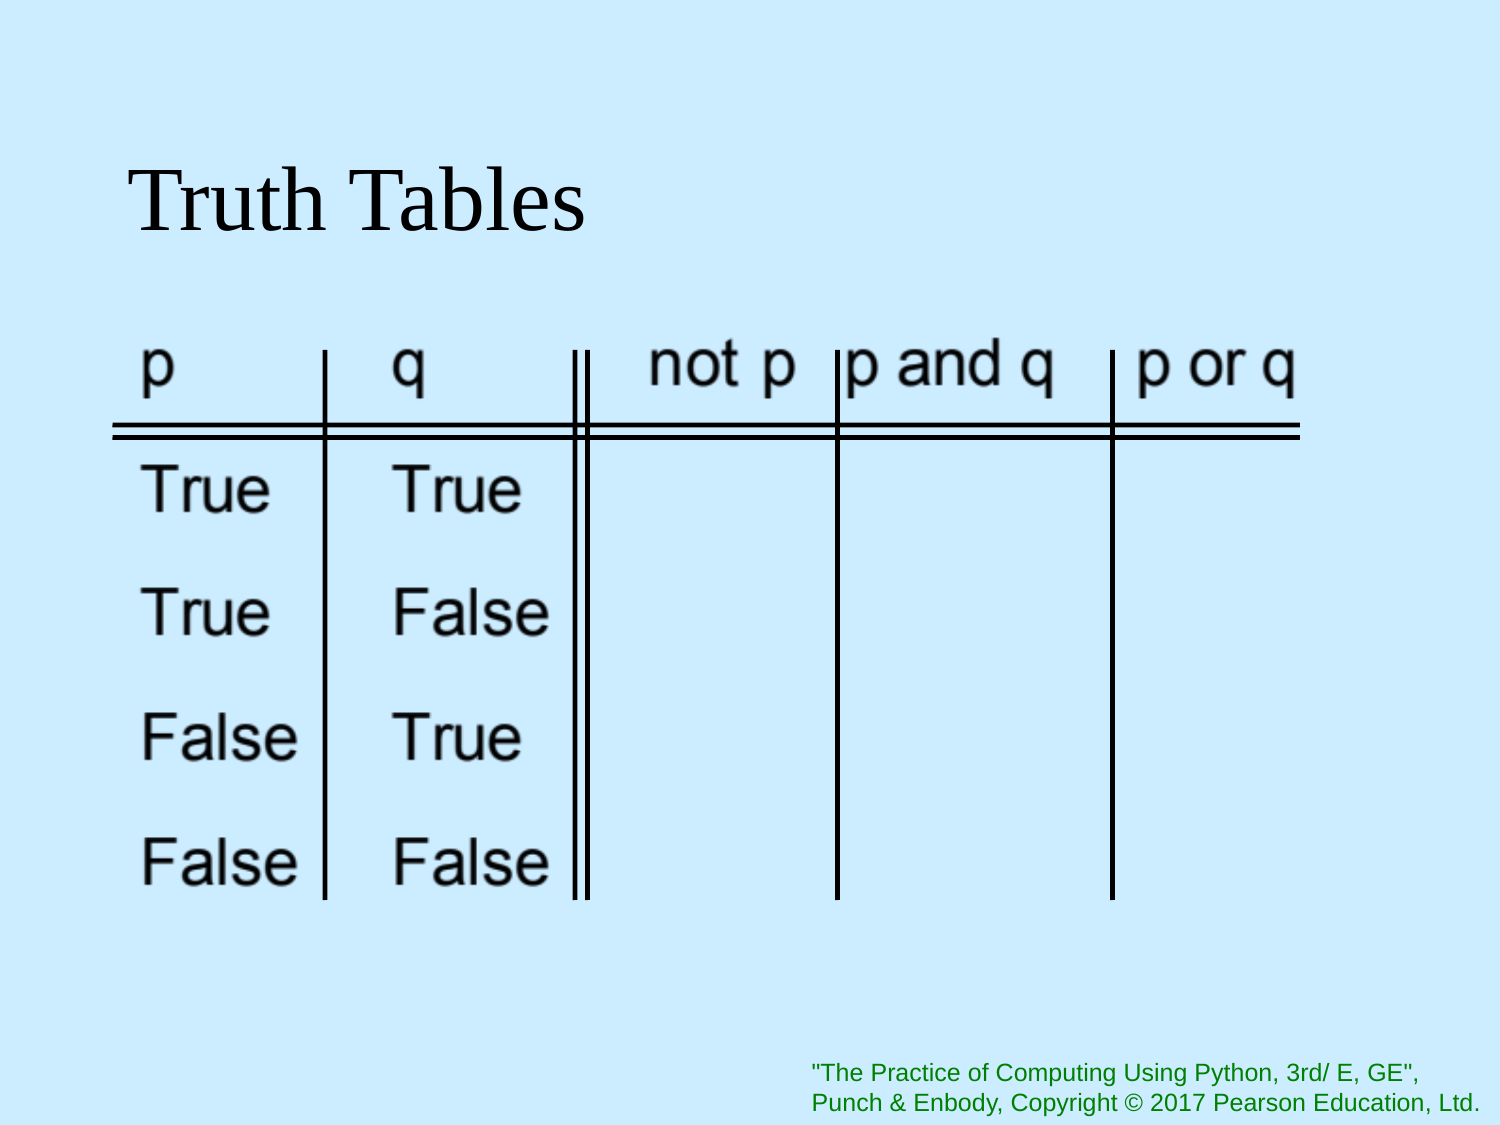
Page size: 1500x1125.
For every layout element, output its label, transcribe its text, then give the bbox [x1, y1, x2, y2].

text_box Truth Tables [112, 99, 1388, 288]
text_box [113, 325, 1403, 975]
title [75, 45, 1425, 233]
